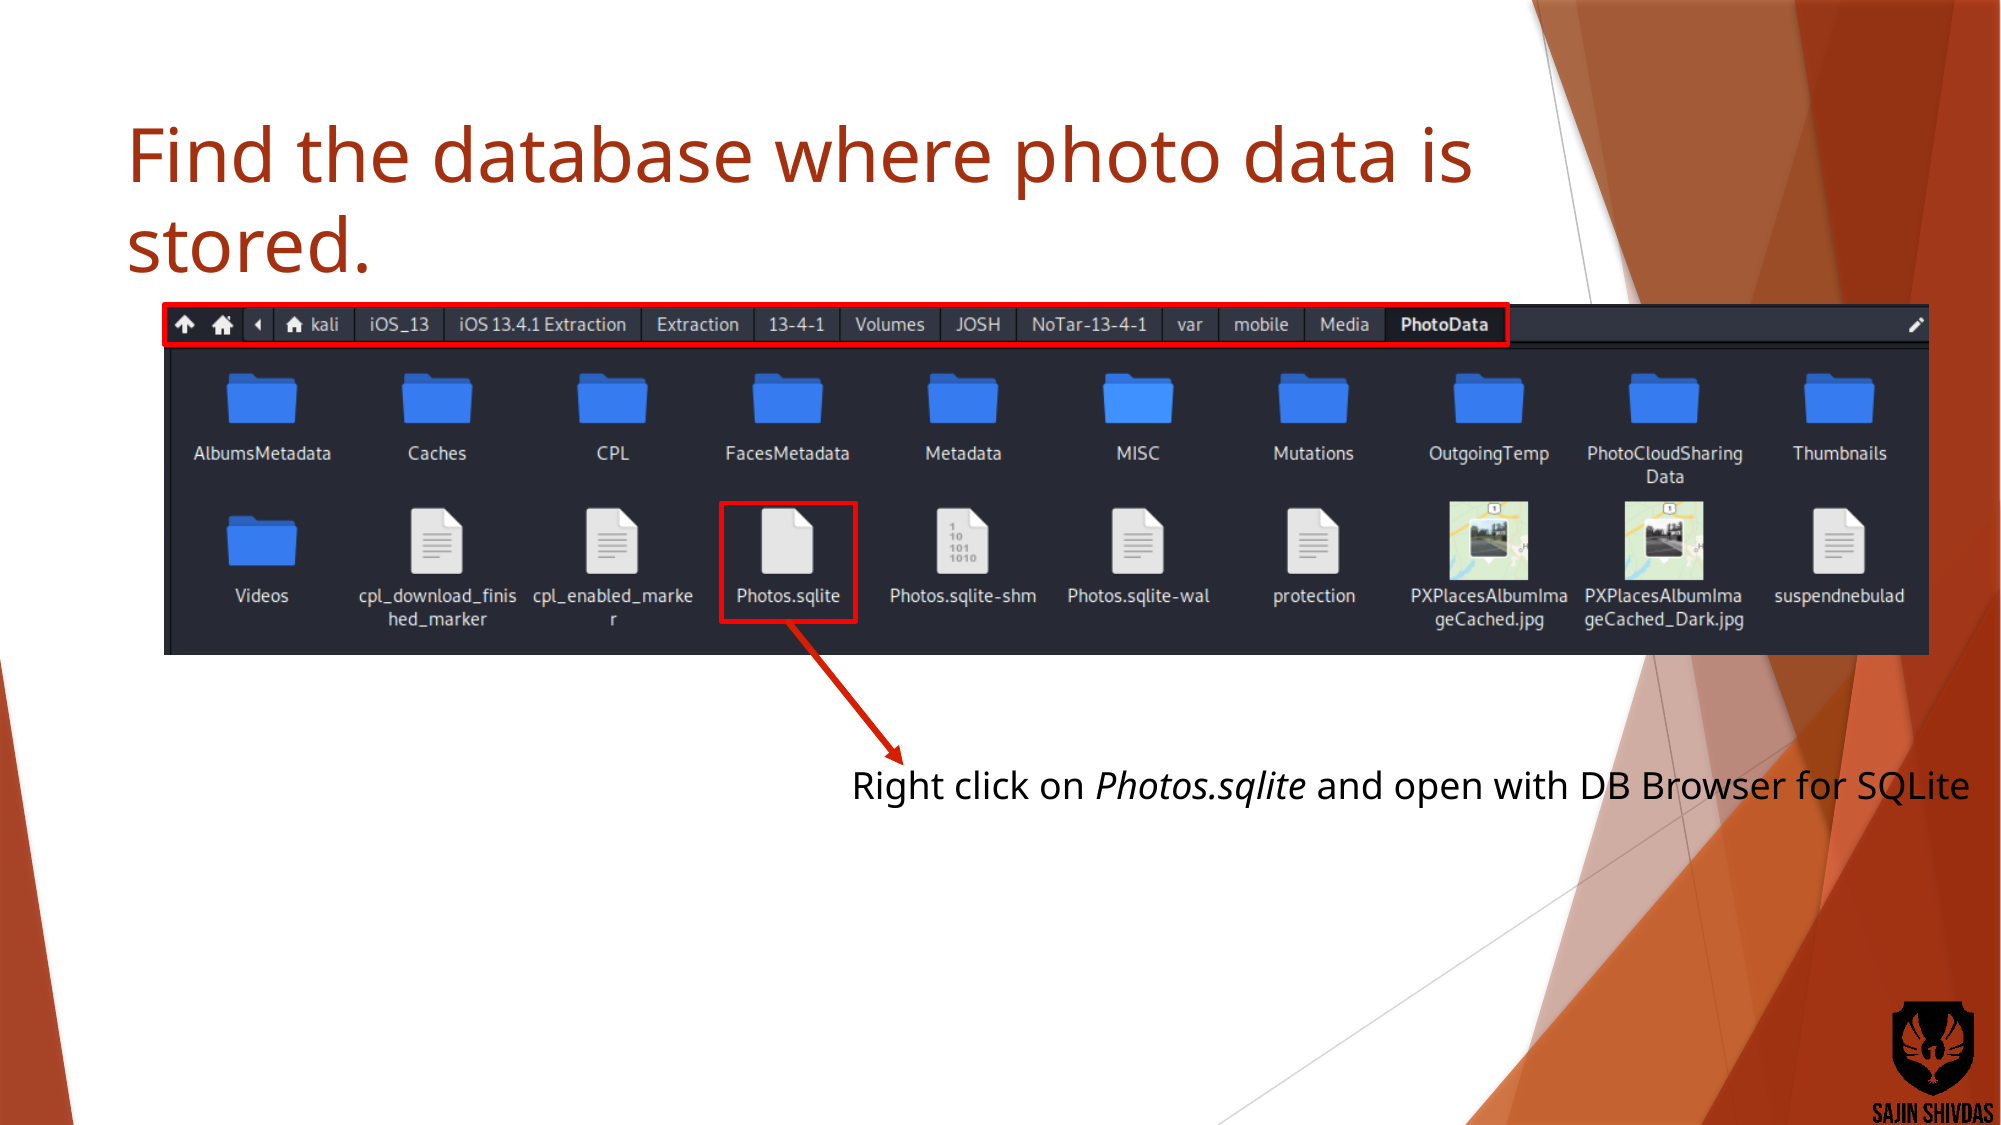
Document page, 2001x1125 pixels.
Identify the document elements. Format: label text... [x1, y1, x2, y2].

picture [163, 303, 1929, 656]
picture [1859, 988, 2001, 1125]
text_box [787, 621, 904, 766]
text_box Right click on Photos.sqlite and open with DB Browser for SQLite [836, 754, 1997, 815]
title Find the database where photo data is stored. [111, 99, 1522, 317]
